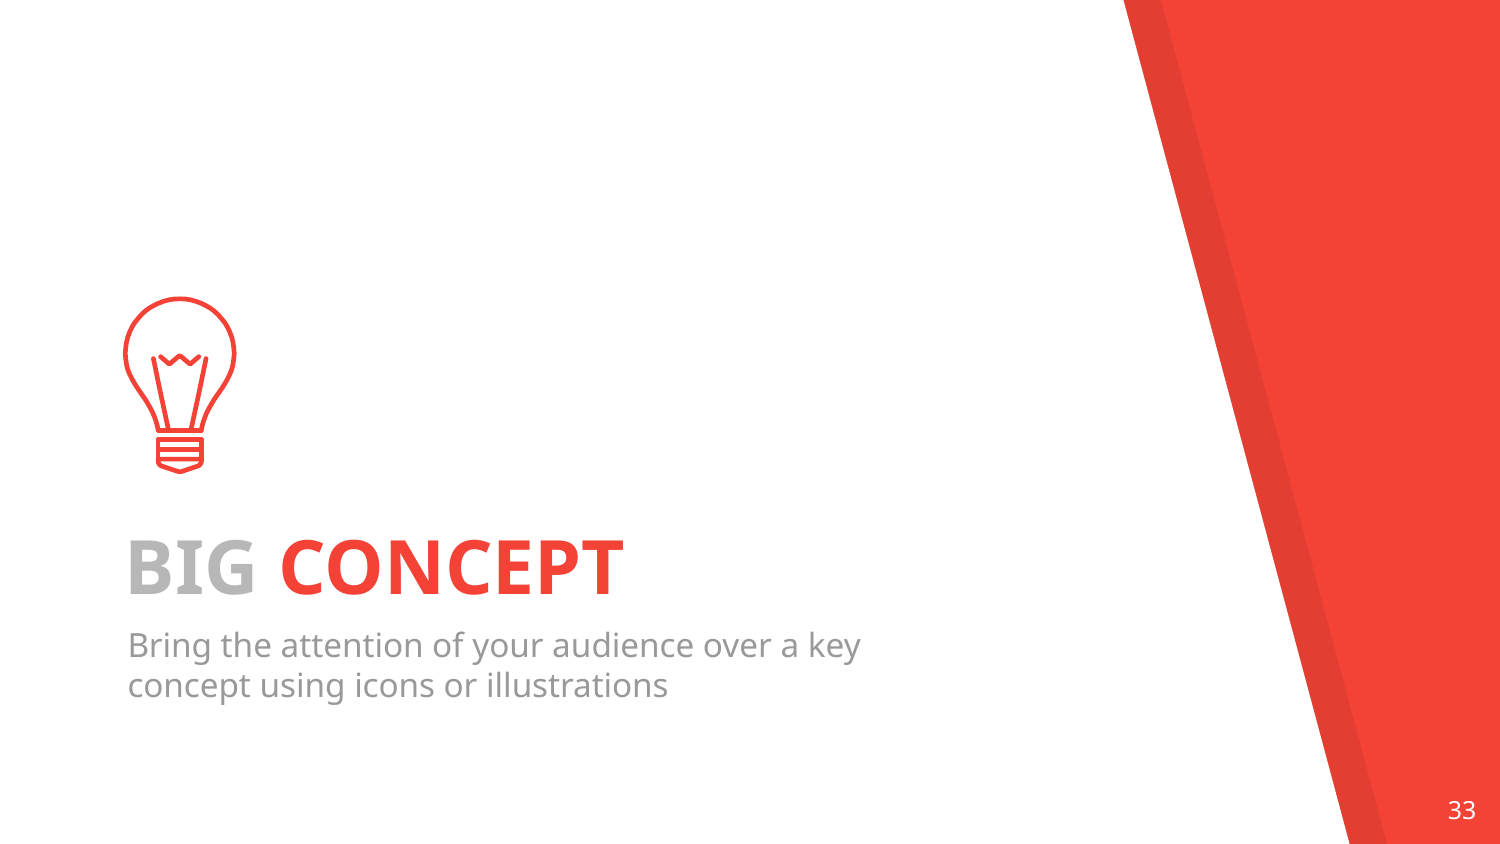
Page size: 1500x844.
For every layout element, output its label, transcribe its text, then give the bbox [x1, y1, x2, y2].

title BIG CONCEPT [109, 434, 972, 625]
slide_number 33 [1401, 779, 1492, 844]
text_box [124, 298, 235, 472]
subtitle Bring the attention of your audience over a key concept using icons or illustrations [112, 609, 974, 739]
